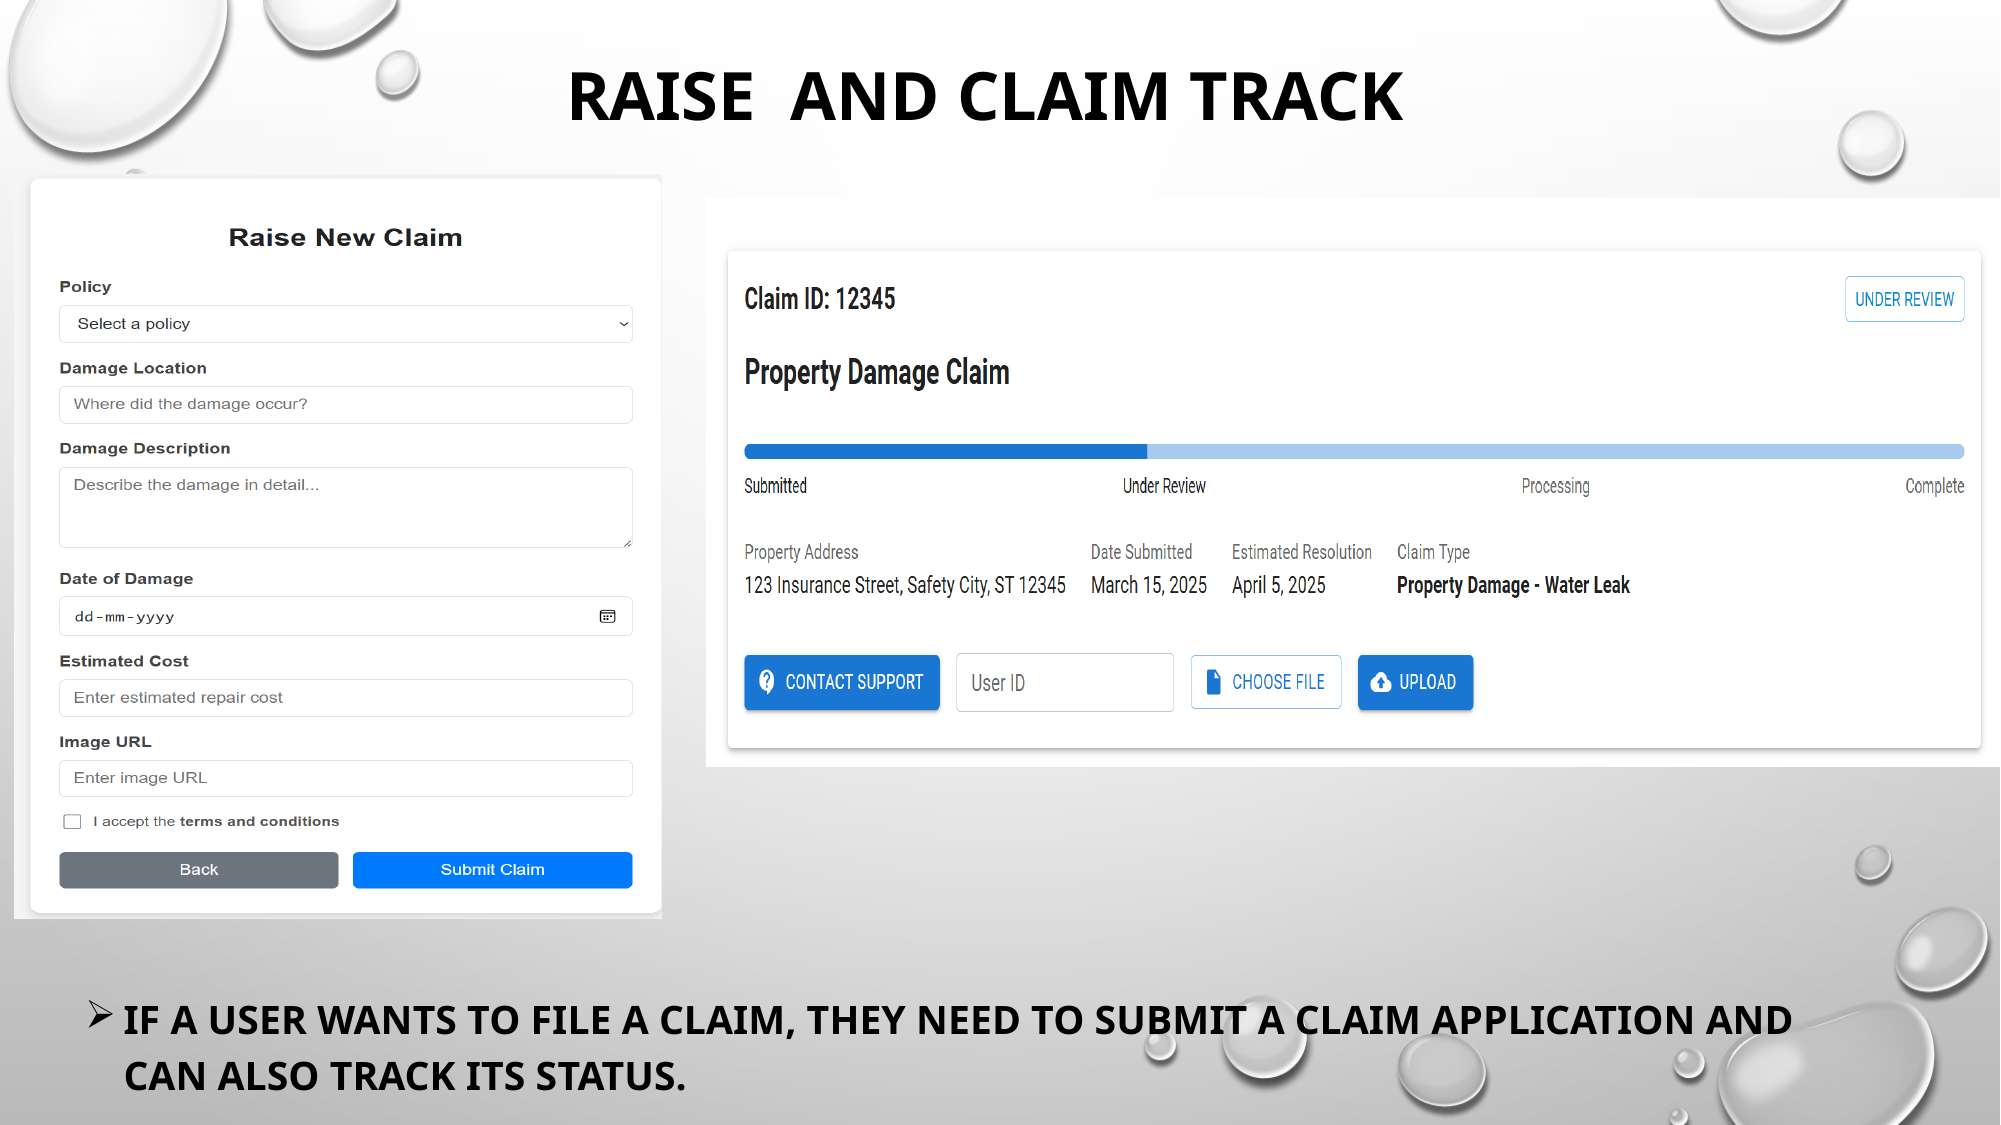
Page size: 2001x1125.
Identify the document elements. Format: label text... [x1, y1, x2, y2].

picture [0, 0, 2000, 1125]
list If a user wants to file a claim, they need to submit a claim application and can also track its status. [70, 228, 1877, 1110]
title Raise and ClaIm TRACK [131, 0, 1857, 199]
